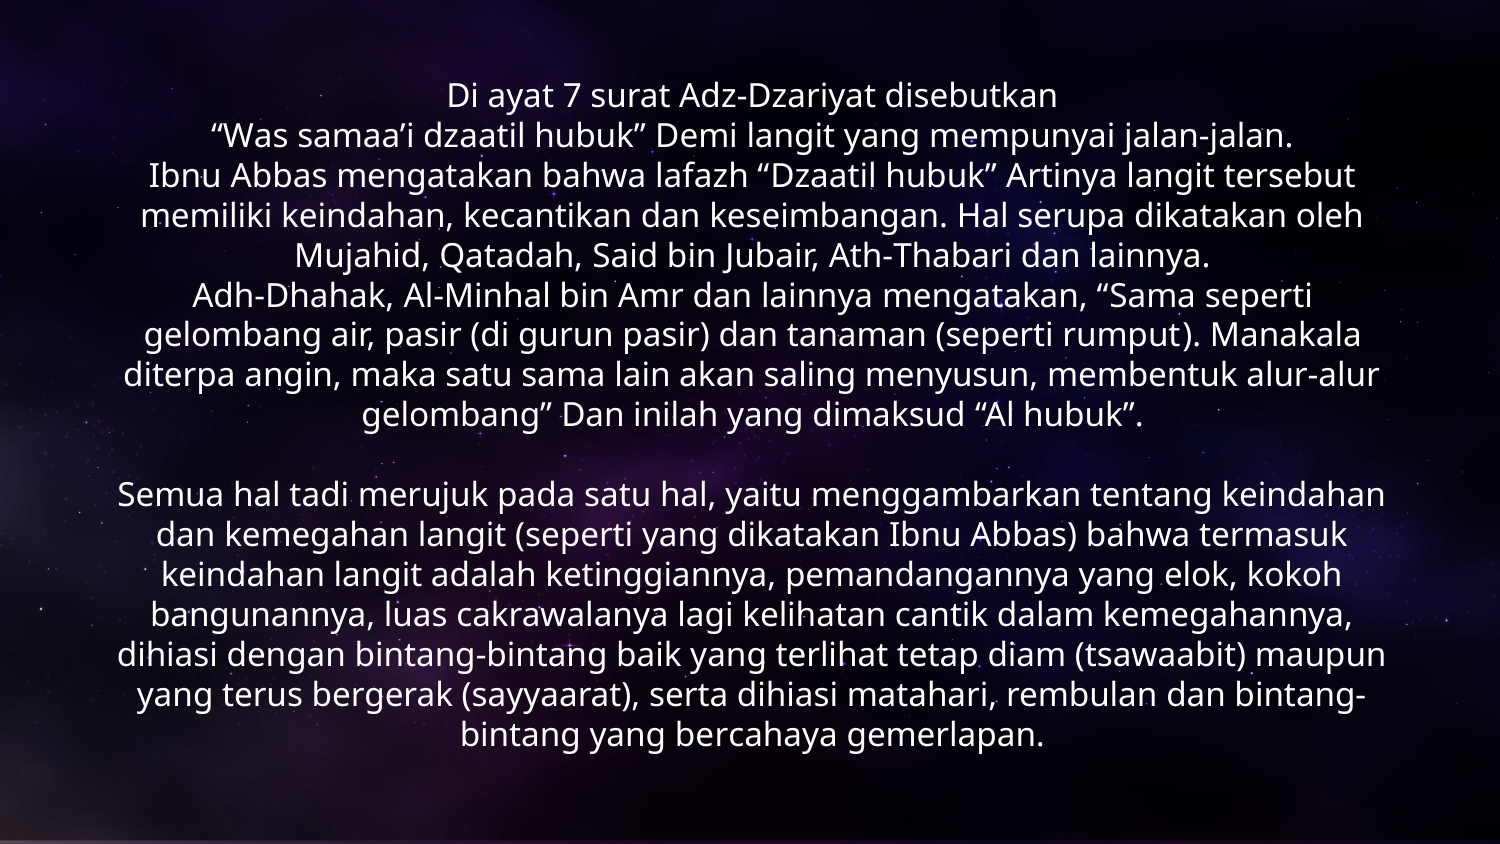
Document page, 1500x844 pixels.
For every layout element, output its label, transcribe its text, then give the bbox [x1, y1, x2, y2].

picture [0, 0, 1500, 844]
subtitle Di ayat 7 surat Adz-Dzariyat disebutkan “Was samaa’i dzaatil hubuk” Demi langit yang mempunyai jalan-jalan. Ibnu Abbas mengatakan bahwa lafazh “Dzaatil hubuk” Artinya langit tersebut memiliki keindahan, kecantikan dan keseimbangan. Hal serupa dikatakan oleh Mujahid, Qatadah, Said bin Jubair, Ath-Thabari dan lainnya. Adh-Dhahak, Al-Minhal bin Amr dan lainnya mengatakan, “Sama seperti gelombang air, pasir (di gurun pasir) dan tanaman (seperti rumput). Manakala diterpa angin, maka satu sama lain akan saling menyusun, membentuk alur-alur gelombang” Dan inilah yang dimaksud “Al hubuk”. Semua hal tadi merujuk pada satu hal, yaitu menggambarkan tentang keindahan dan kemegahan langit (seperti yang dikatakan Ibnu Abbas) bahwa termasuk keindahan langit adalah ketinggiannya, pemandangannya yang elok, kokoh bangunannya, luas cakrawalanya lagi kelihatan cantik dalam kemegahannya, dihiasi dengan bintang-bintang baik yang terlihat tetap diam (tsawaabit) maupun yang terus bergerak (sayyaarat), serta dihiasi matahari, rembulan dan bintang-bintang yang bercahaya gemerlapan. [99, 59, 1406, 768]
